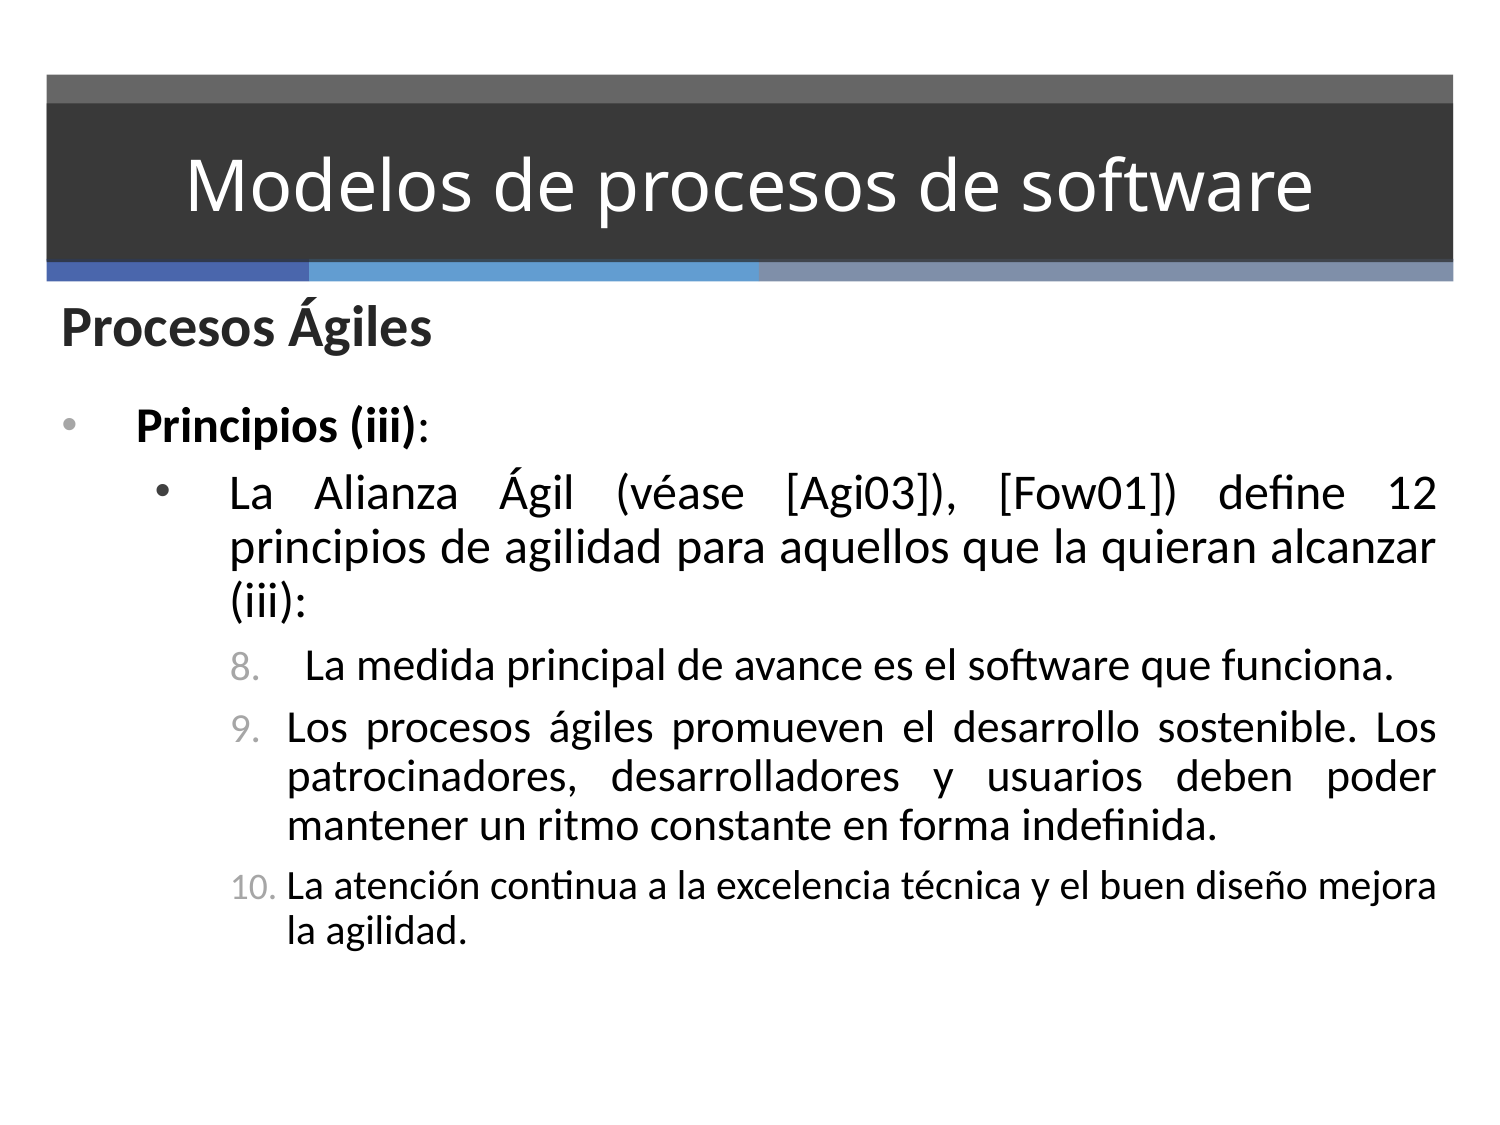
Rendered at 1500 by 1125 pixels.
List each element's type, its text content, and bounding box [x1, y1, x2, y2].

title Modelos de procesos de software [46, 103, 1454, 263]
list Procesos Ágiles Principios (iii): La Alianza Ágil (véase [Agi03]), [Fow01]) define 12 principios de agilidad para aquellos que la quieran alcanzar (iii): La medida principal de avance es el software que funciona. Los procesos ágiles promueven el desarrollo sostenible. Los patrocinadores, desarrolladores y usuarios deben poder mantener un ritmo constante en forma indefinida. La atención continua a la excelencia técnica y el buen diseño mejora la agilidad. [46, 280, 1454, 936]
